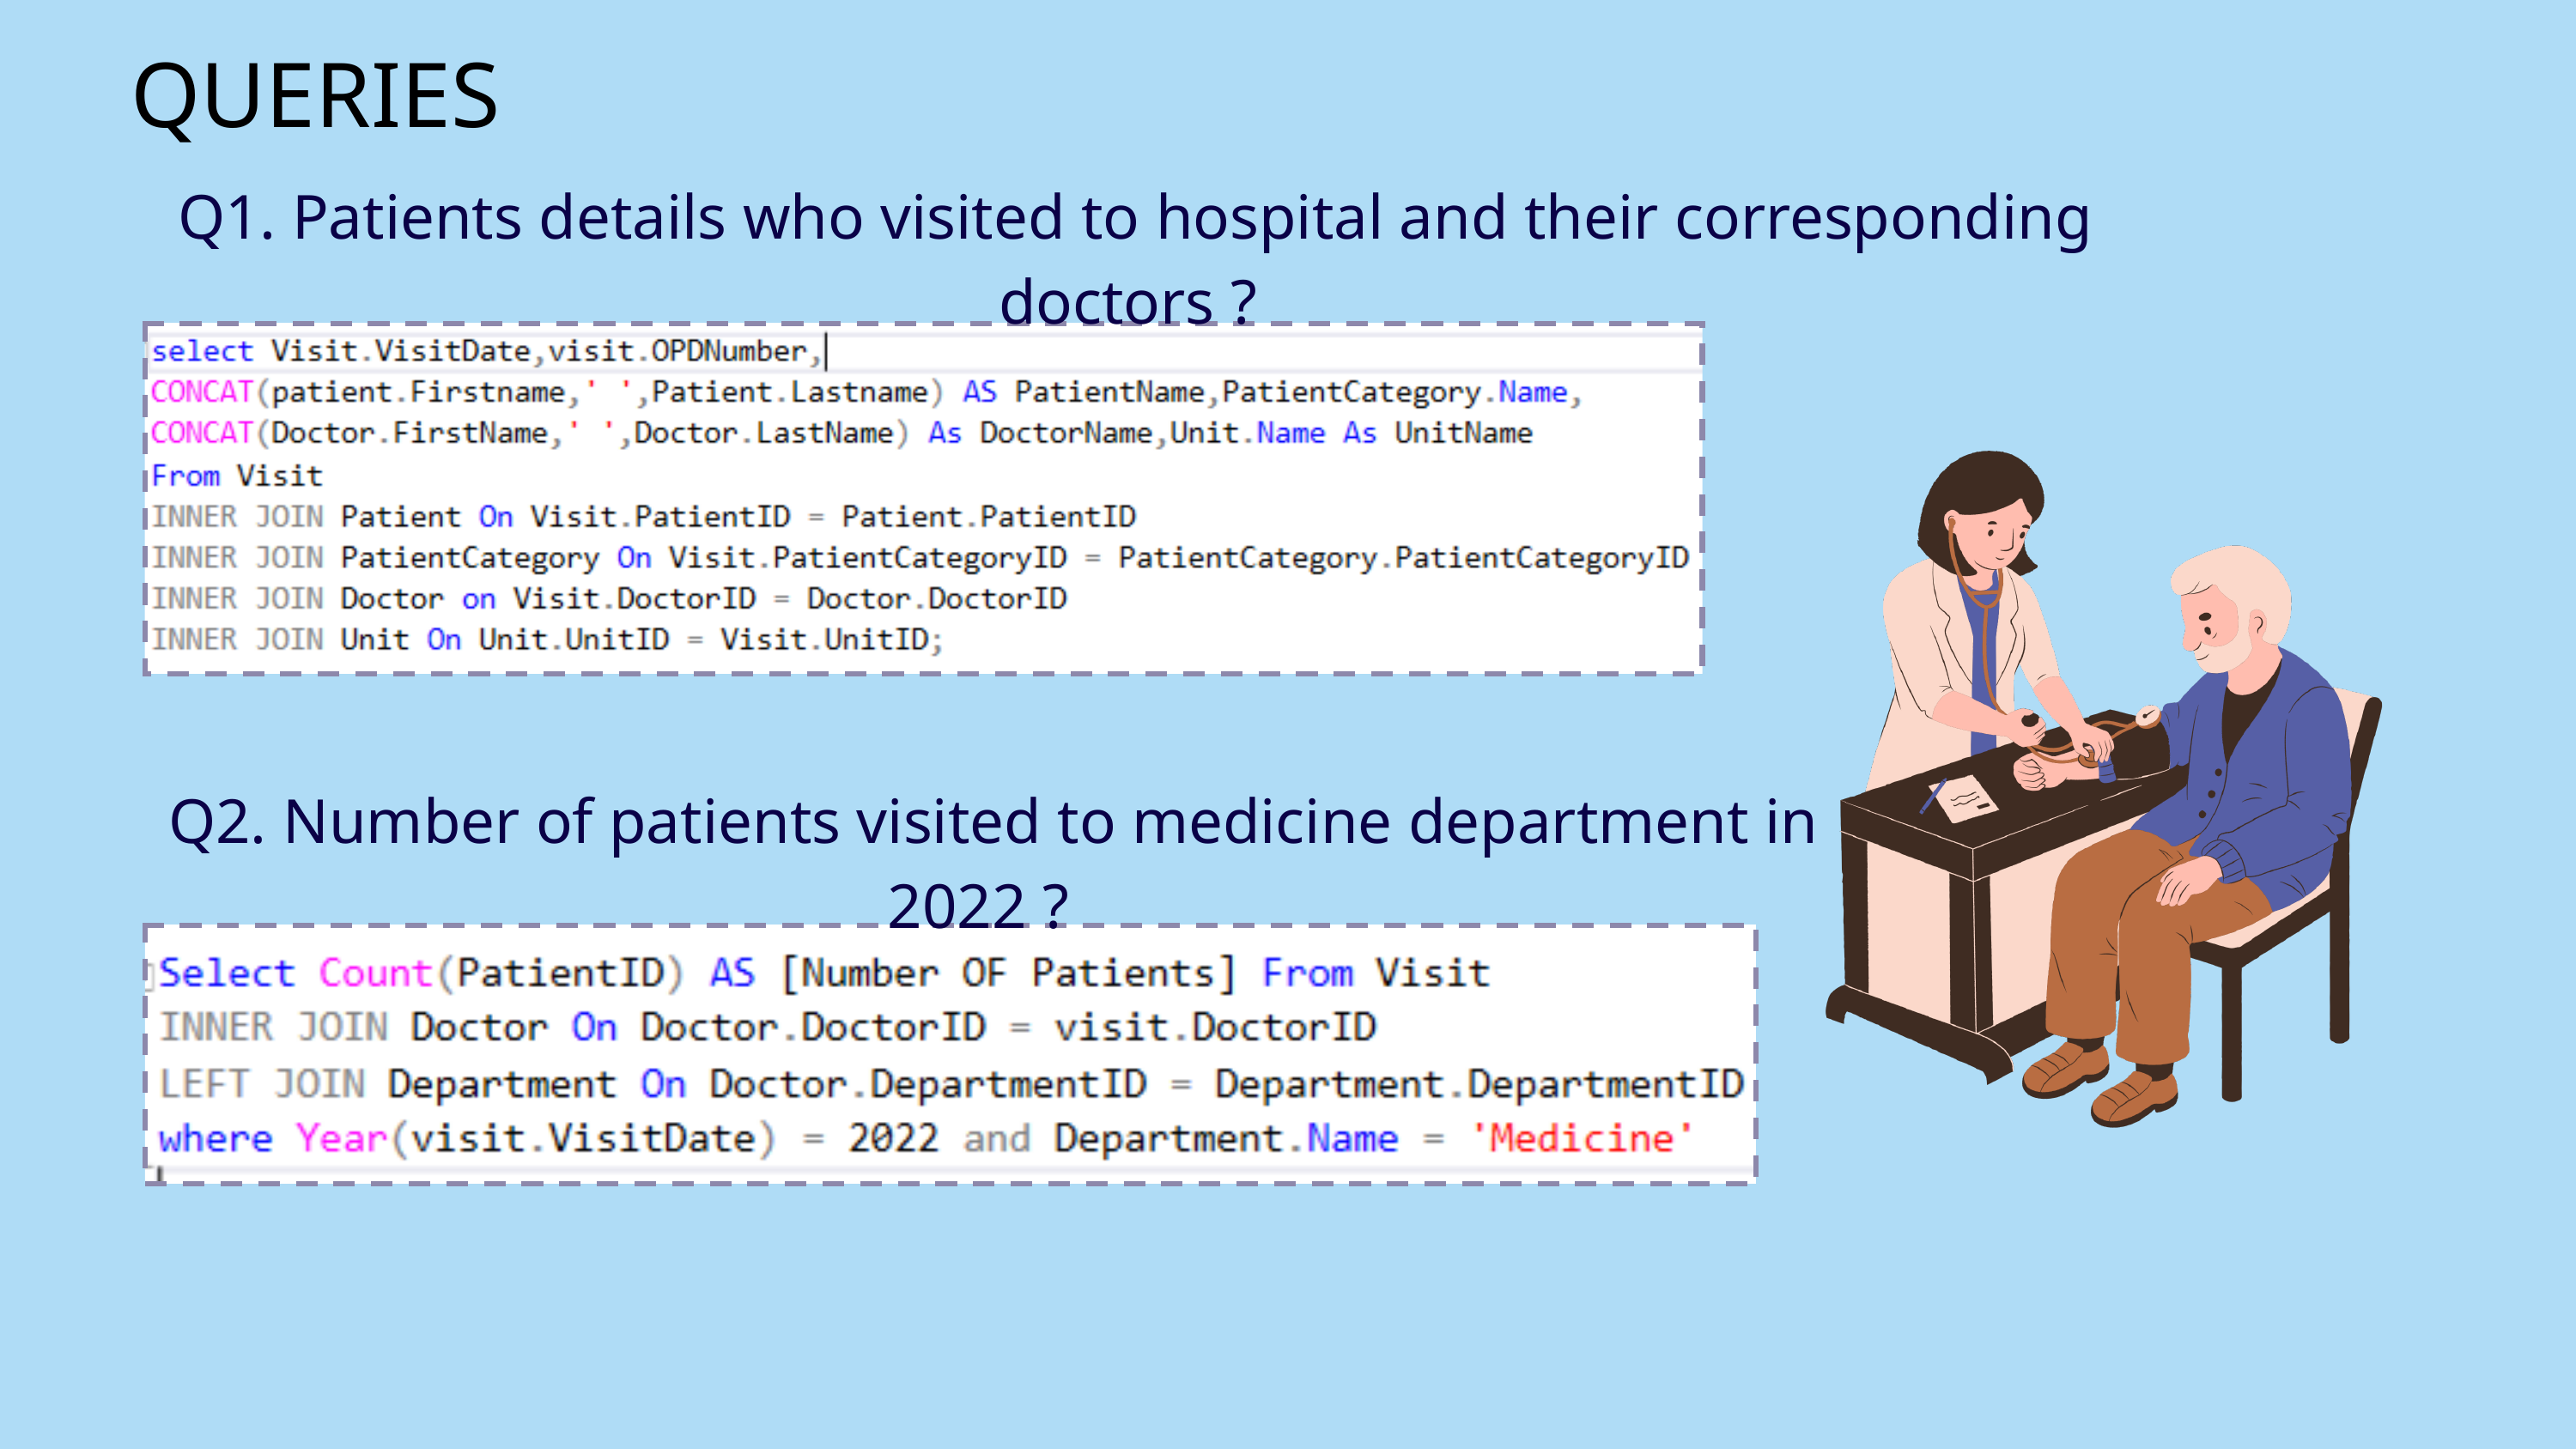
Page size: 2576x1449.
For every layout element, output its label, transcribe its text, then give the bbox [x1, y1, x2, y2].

text_box [144, 941, 1757, 1185]
text_box [1826, 450, 2383, 1128]
text_box Q2. Number of patients visited to medicine department in 2022 ? [122, 770, 1867, 941]
text_box Q1. Patients details who visited to hospital and their corresponding doctors ? [122, 166, 2150, 336]
text_box [144, 336, 1703, 674]
text_box QUERIES [122, 20, 510, 146]
